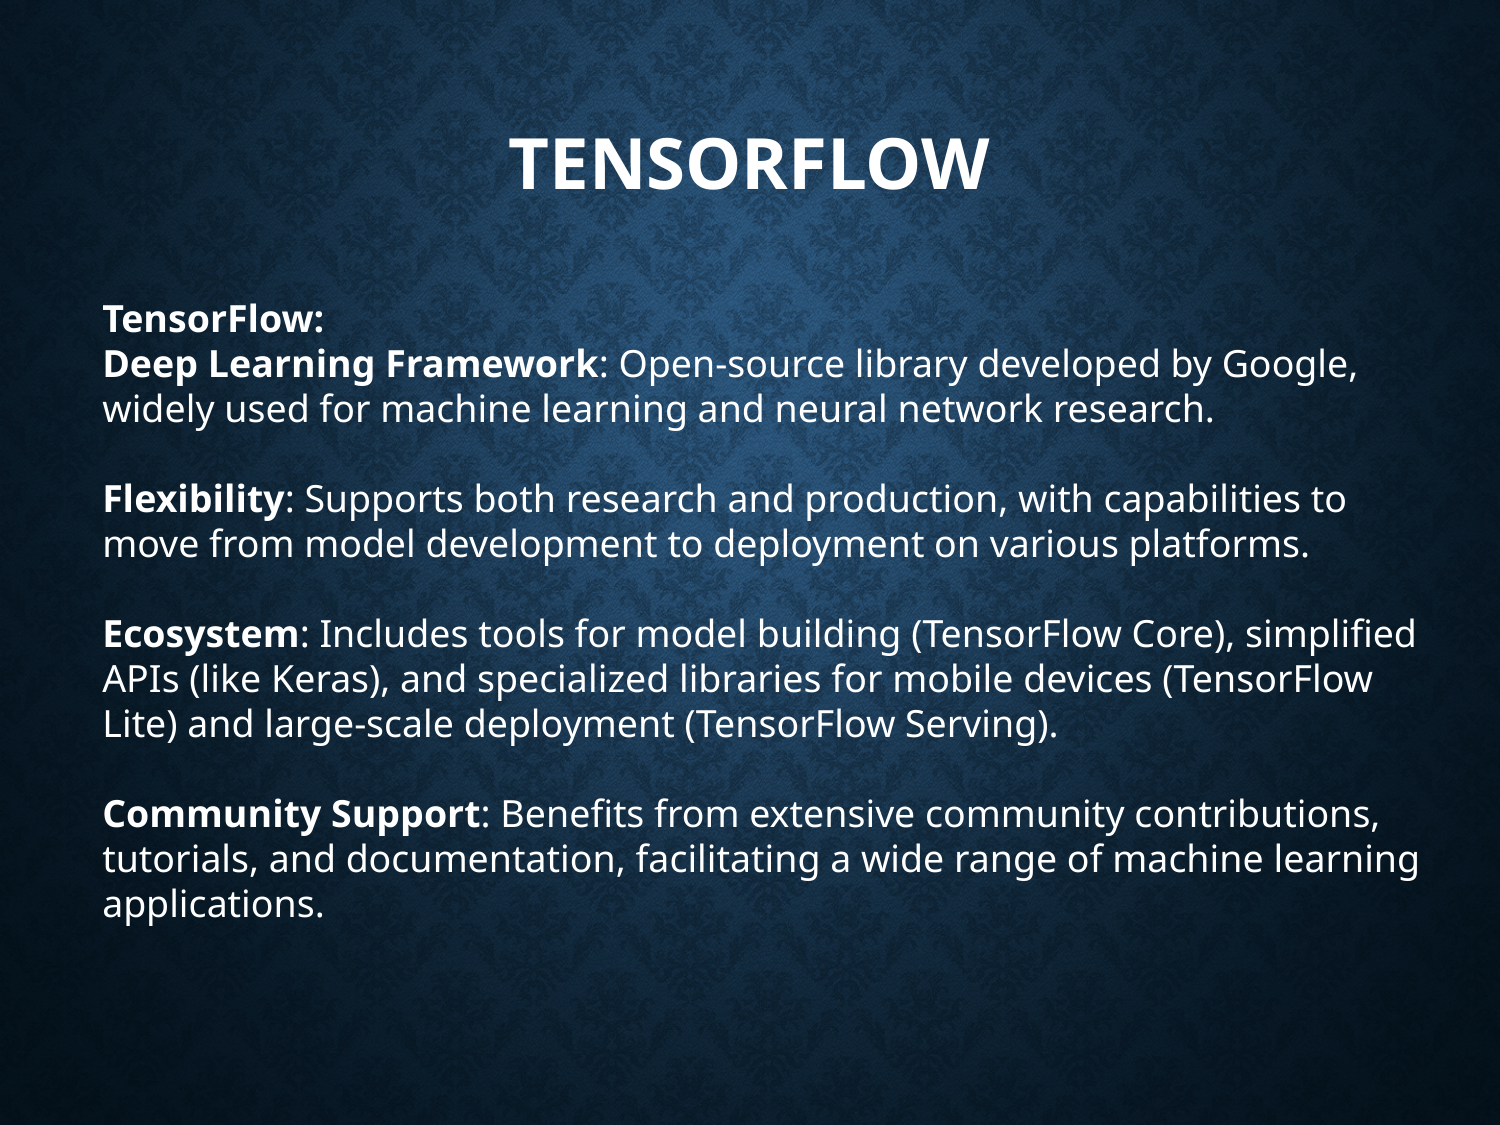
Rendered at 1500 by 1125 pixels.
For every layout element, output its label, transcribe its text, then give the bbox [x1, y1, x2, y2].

title TensorFlow [112, 99, 1387, 287]
text_box TensorFlow: Deep Learning Framework: Open-source library developed by Google, widely used for machine learning and neural network research. Flexibility: Supports both research and production, with capabilities to move from model development to deployment on various platforms. Ecosystem: Includes tools for model building (TensorFlow Core), simplified APIs (like Keras), and specialized libraries for mobile devices (TensorFlow Lite) and large-scale deployment (TensorFlow Serving). Community Support: Benefits from extensive community contributions, tutorials, and documentation, facilitating a wide range of machine learning applications. [87, 287, 1450, 933]
